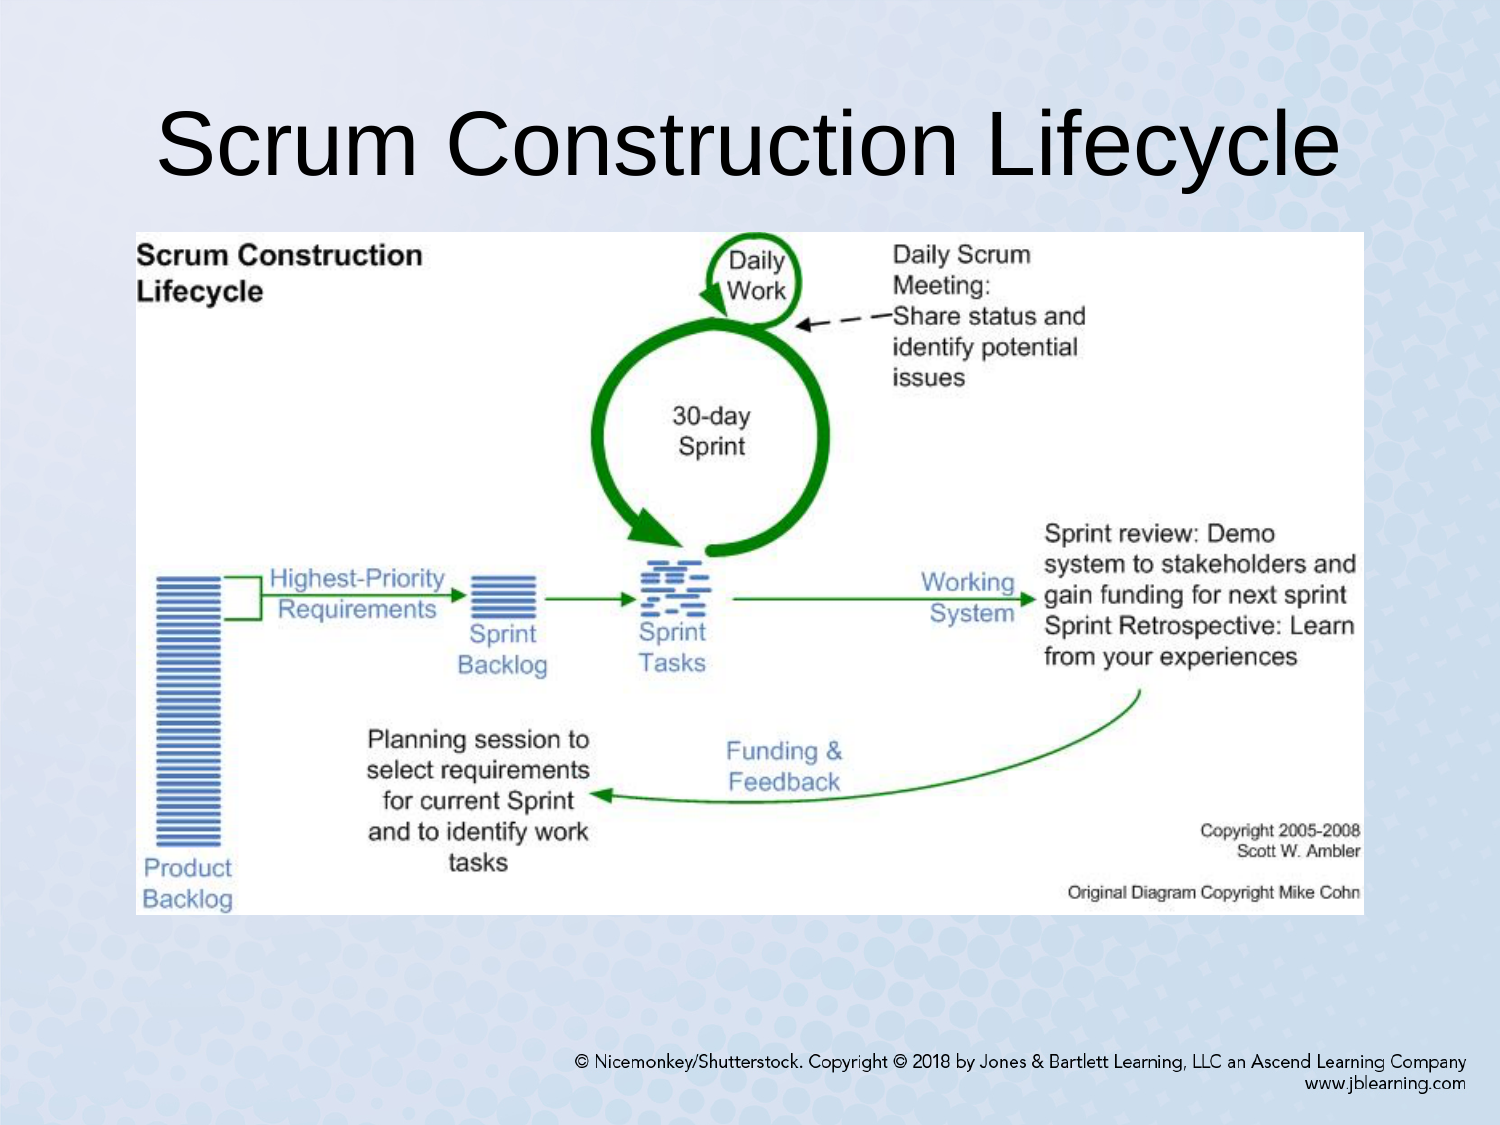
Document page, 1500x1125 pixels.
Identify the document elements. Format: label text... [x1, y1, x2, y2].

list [136, 232, 1364, 916]
title Scrum Construction Lifecycle [75, 45, 1425, 233]
picture [0, 0, 1500, 1125]
